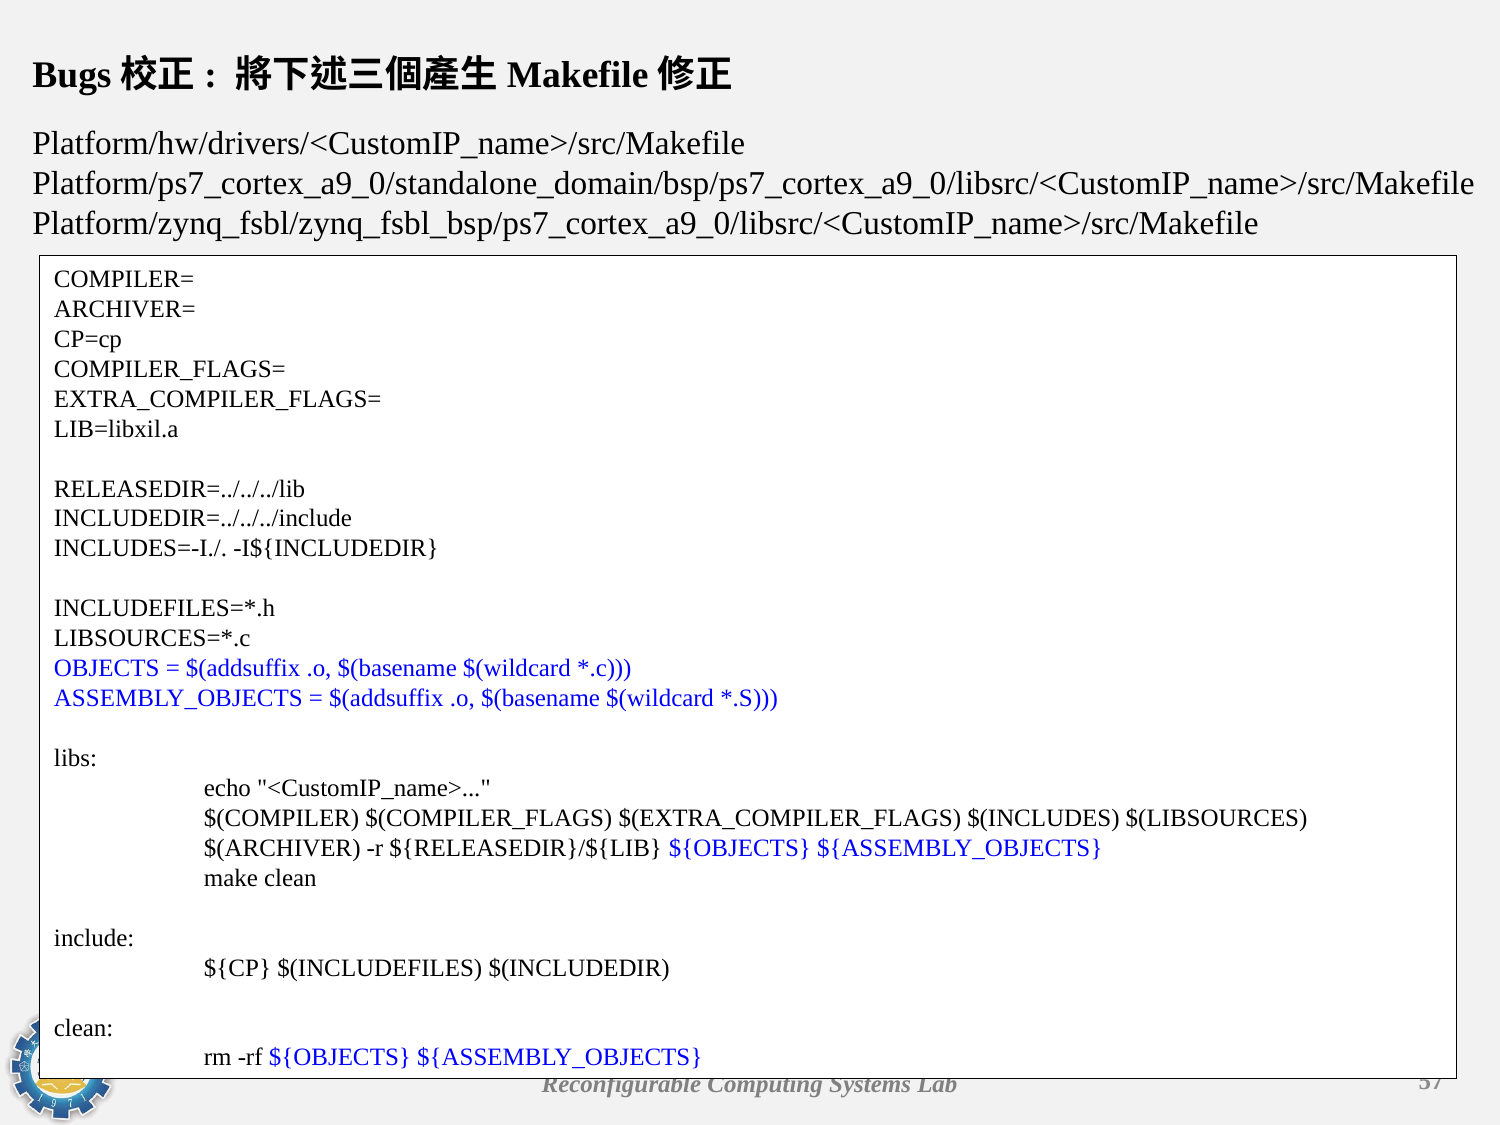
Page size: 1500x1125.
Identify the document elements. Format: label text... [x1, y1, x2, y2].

text_box Platform/hw/drivers/<CustomIP_name>/src/Makefile Platform/ps7_cortex_a9_0/standalone_domain/bsp/ps7_cortex_a9_0/libsrc/<CustomIP_name>/src/Makefile Platform/zynq_fsbl/zynq_fsbl_bsp/ps7_cortex_a9_0/libsrc/<CustomIP_name>/src/Makefile [17, 113, 1500, 249]
slide_number 57 [1128, 1057, 1459, 1103]
text_box COMPILER= ARCHIVER= CP=cp COMPILER_FLAGS= EXTRA_COMPILER_FLAGS= LIB=libxil.a RELEASEDIR=../../../lib INCLUDEDIR=../../../include INCLUDES=-I./. -I${INCLUDEDIR} INCLUDEFILES=*.h LIBSOURCES=*.c OBJECTS = $(addsuffix .o, $(basename $(wildcard *.c))) ASSEMBLY_OBJECTS = $(addsuffix .o, $(basename $(wildcard *.S))) libs: echo "<CustomIP_name>..." $(COMPILER) $(COMPILER_FLAGS) $(EXTRA_COMPILER_FLAGS) $(INCLUDES) $(LIBSOURCES) $(ARCHIVER) -r ${RELEASEDIR}/${LIB} ${OBJECTS} ${ASSEMBLY_OBJECTS} make clean include: ${CP} $(INCLUDEFILES) $(INCLUDEDIR) clean: rm -rf ${OBJECTS} ${ASSEMBLY_OBJECTS} [39, 255, 1457, 1079]
text_box Bugs校正: 將下述三個產生Makefile修正 [17, 42, 793, 103]
